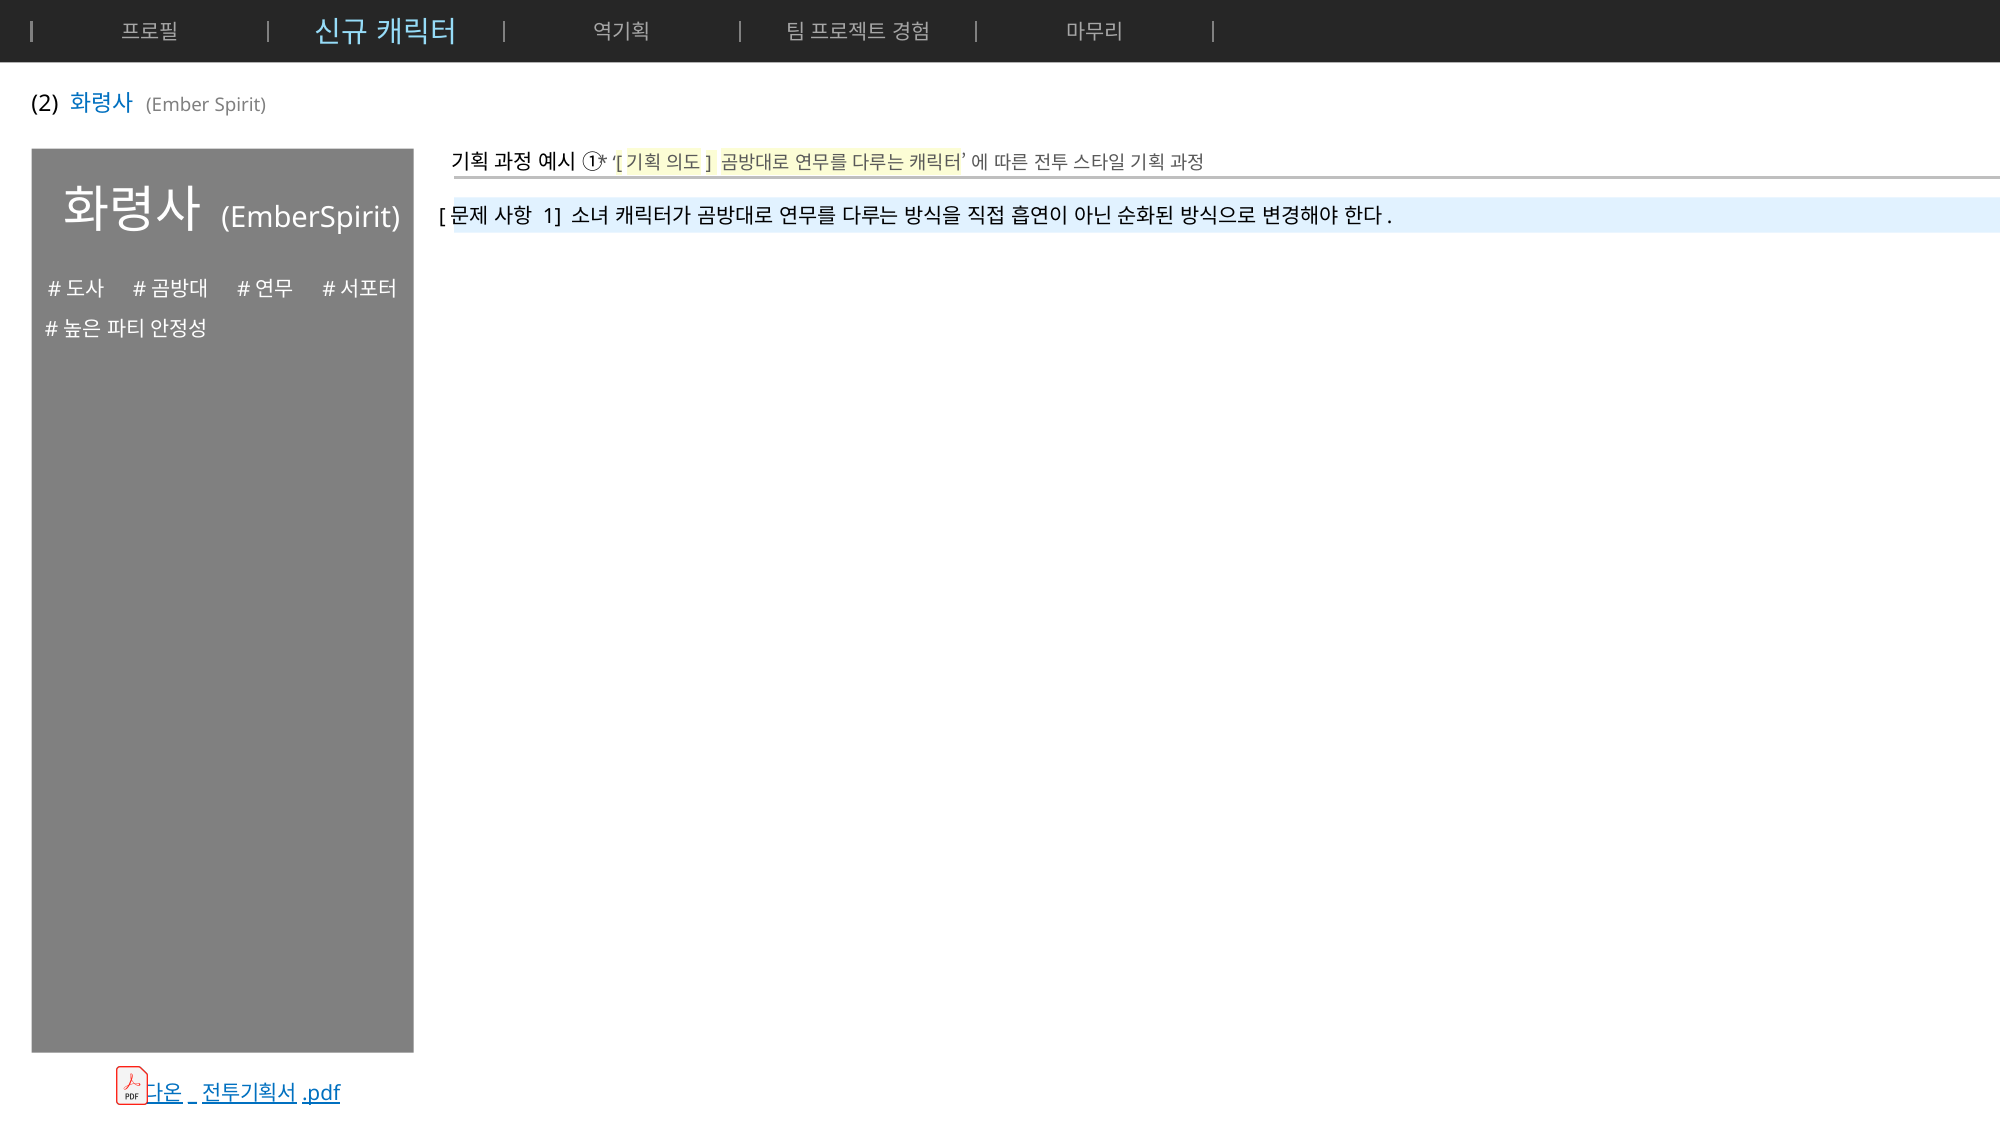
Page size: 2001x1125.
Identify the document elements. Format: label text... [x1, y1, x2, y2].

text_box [453, 196, 2000, 234]
text_box (2) 화령사 (Ember Spirit) [31, 88, 267, 116]
text_box 화령사 (EmberSpirit) [63, 177, 401, 238]
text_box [115, 1065, 330, 1105]
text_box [453, 148, 2000, 179]
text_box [0, 0, 2000, 64]
text_box [30, 147, 415, 1054]
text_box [44, 273, 401, 343]
